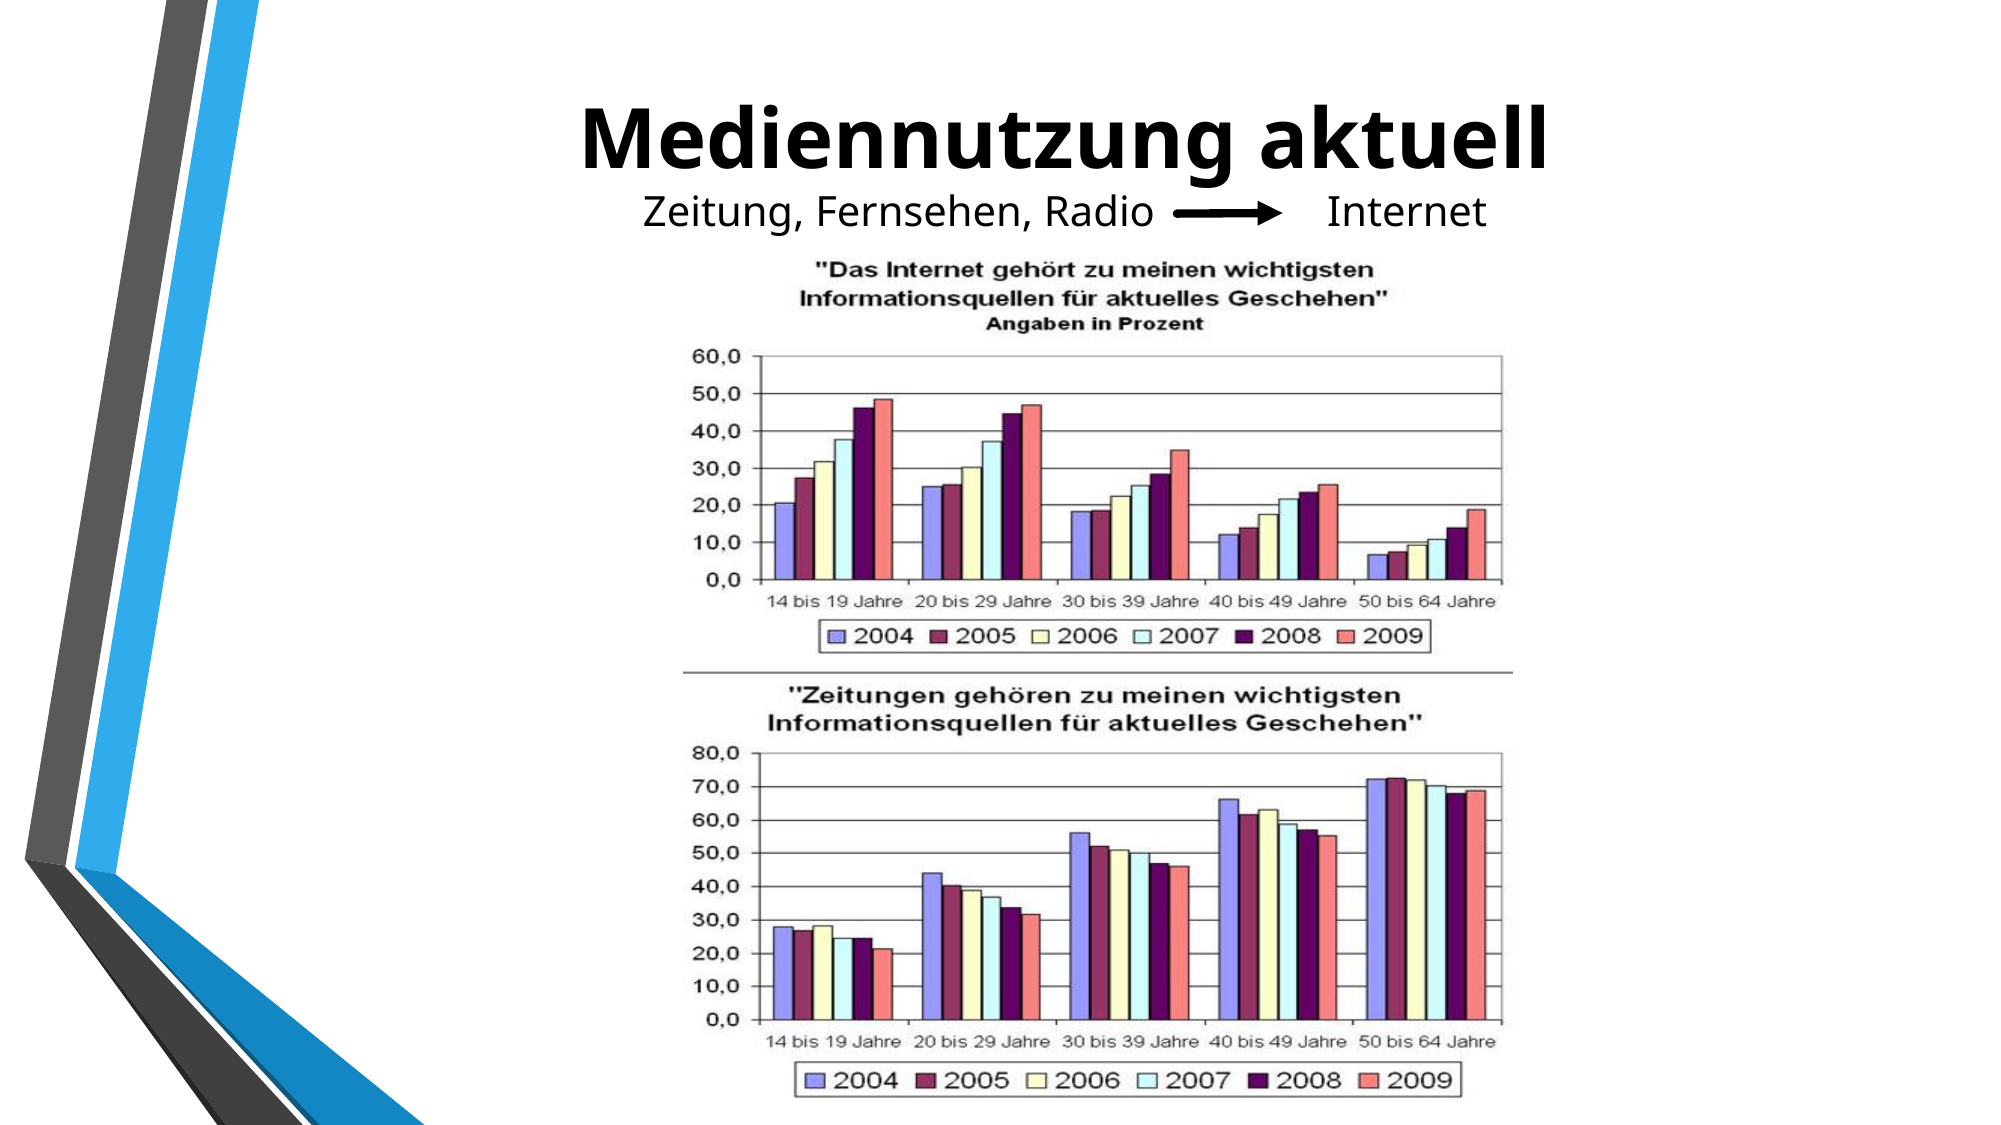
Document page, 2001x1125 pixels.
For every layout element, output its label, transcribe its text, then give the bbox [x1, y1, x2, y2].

title Mediennutzung aktuell Zeitung, Fernsehen, Radio Internet [243, 16, 1887, 304]
picture [683, 257, 1513, 1101]
